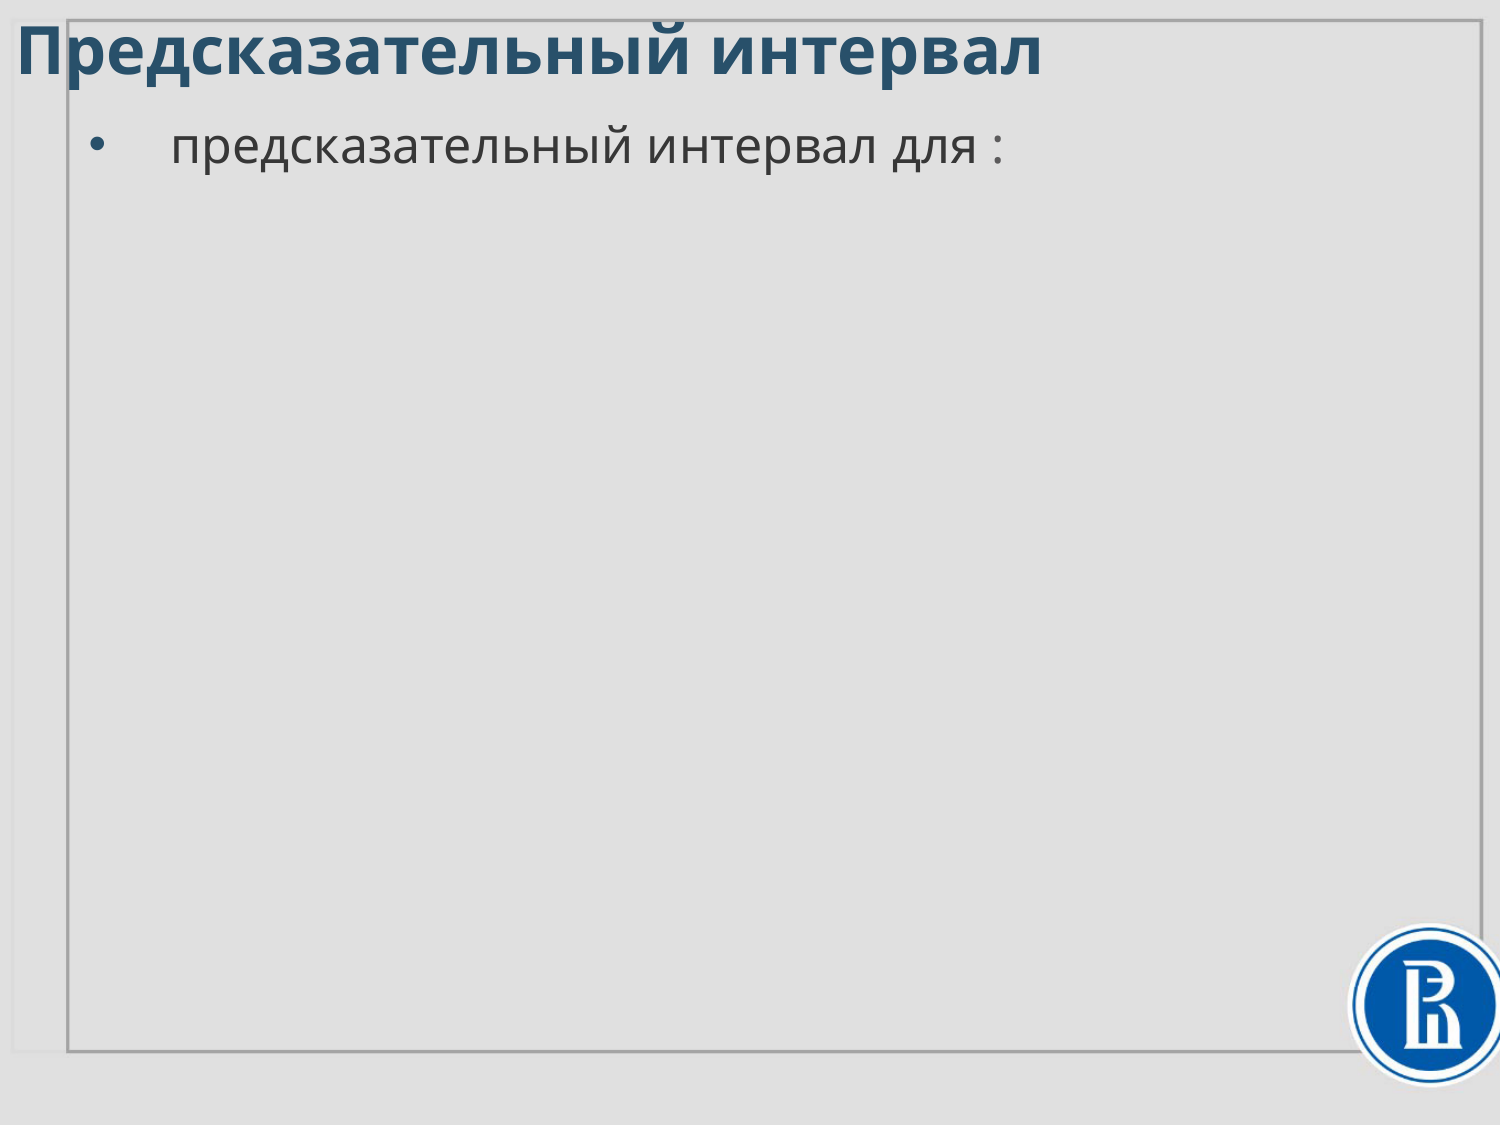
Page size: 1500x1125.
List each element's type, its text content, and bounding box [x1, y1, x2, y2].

title Предсказательный интервал [0, 0, 1500, 102]
picture [0, 102, 1500, 1125]
